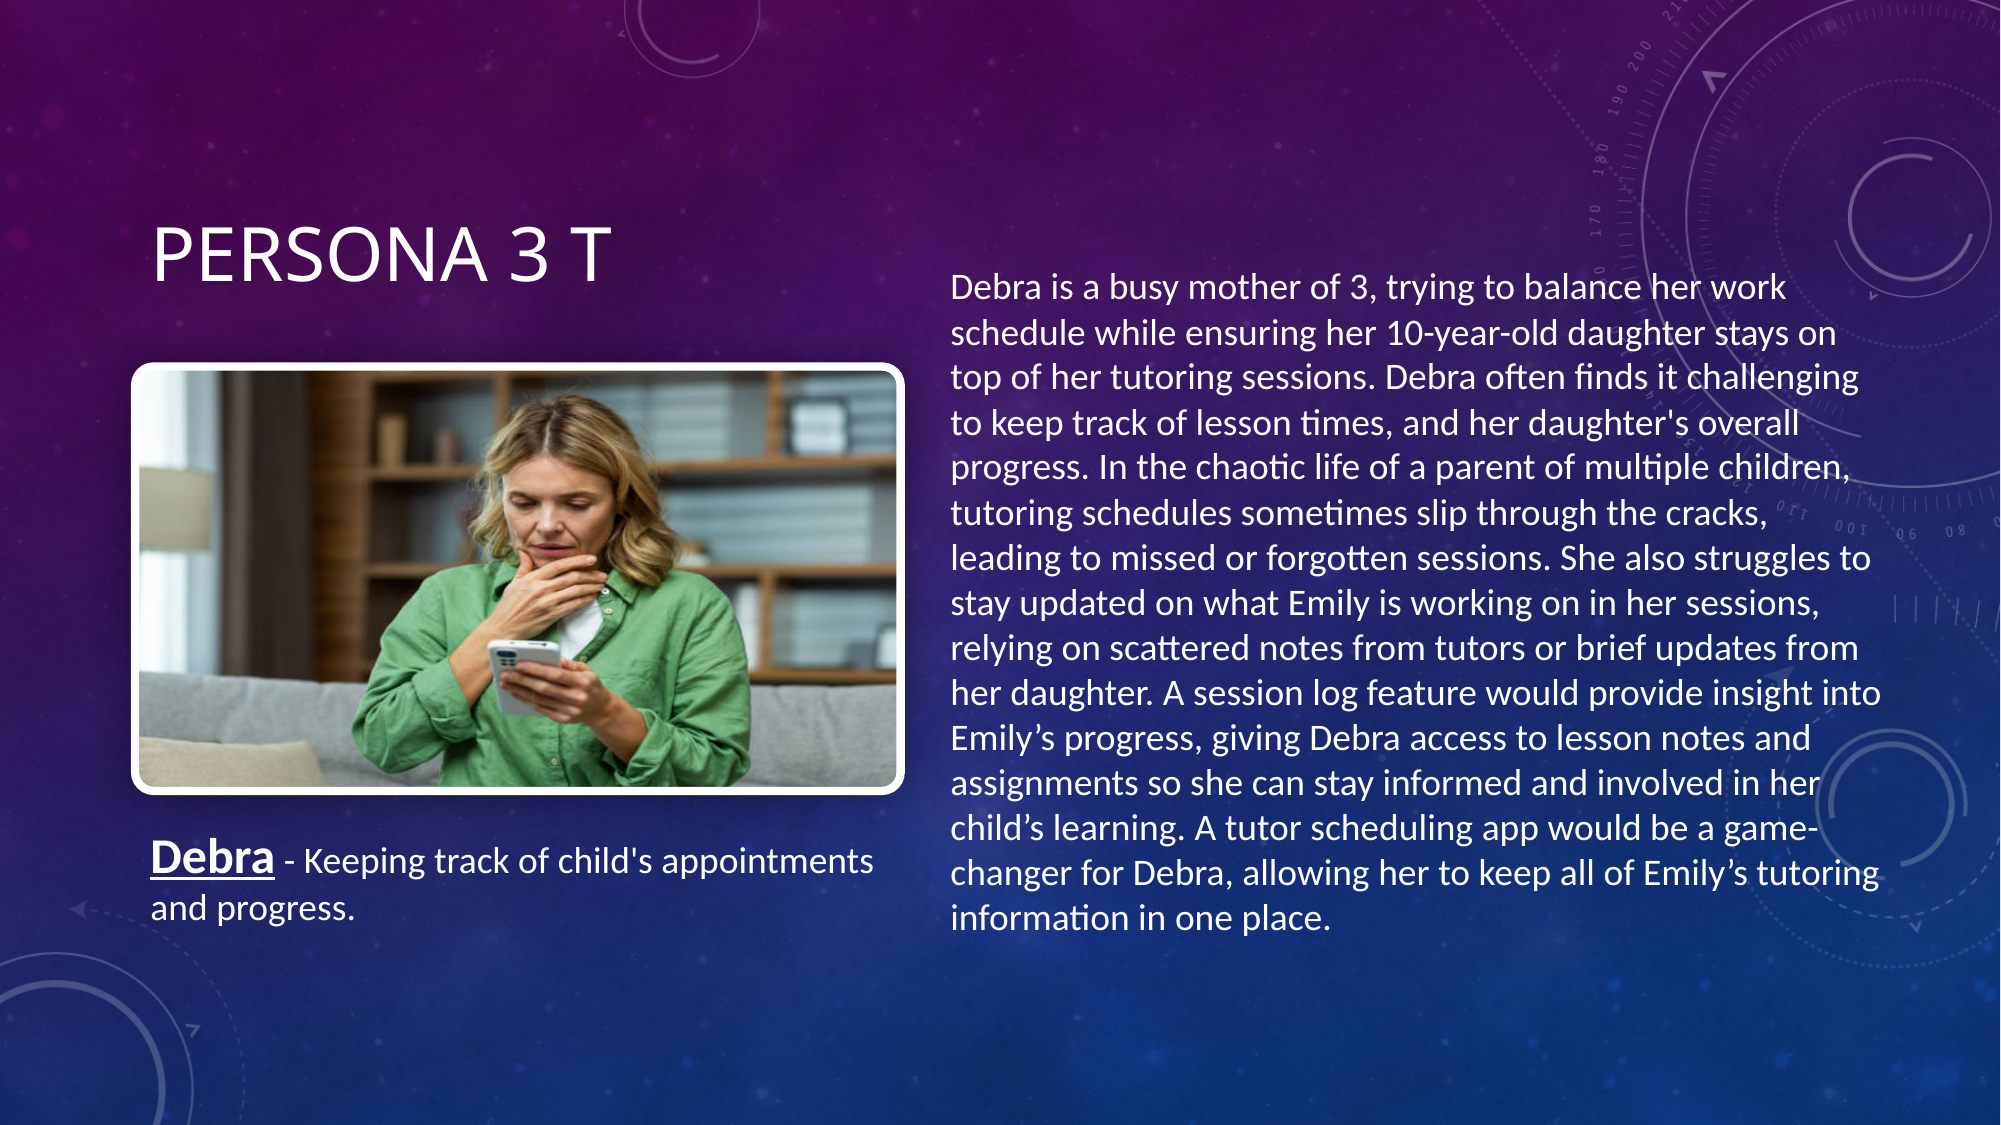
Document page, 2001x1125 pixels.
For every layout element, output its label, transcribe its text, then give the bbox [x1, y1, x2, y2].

text_box Debra - Keeping track of child's appointments and progress. [135, 815, 902, 936]
picture [0, 0, 2001, 1125]
list Debra is a busy mother of 3, trying to balance her work schedule while ensuring her 10-year-old daughter stays on top of her tutoring sessions. Debra often finds it challenging to keep track of lesson times, and her daughter's overall progress. In the chaotic life of a parent of multiple children, tutoring schedules sometimes slip through the cracks, leading to missed or forgotten sessions. She also struggles to stay updated on what Emily is working on in her sessions, relying on scattered notes from tutors or brief updates from her daughter. A session log feature would provide insight into Emily’s progress, giving Debra access to lesson notes and assignments so she can stay informed and involved in her child’s learning. A tutor scheduling app would be a game-changer for Debra, allowing her to keep all of Emily’s tutoring information in one place. [935, 192, 1898, 1008]
title Persona 3 T [135, 132, 789, 342]
